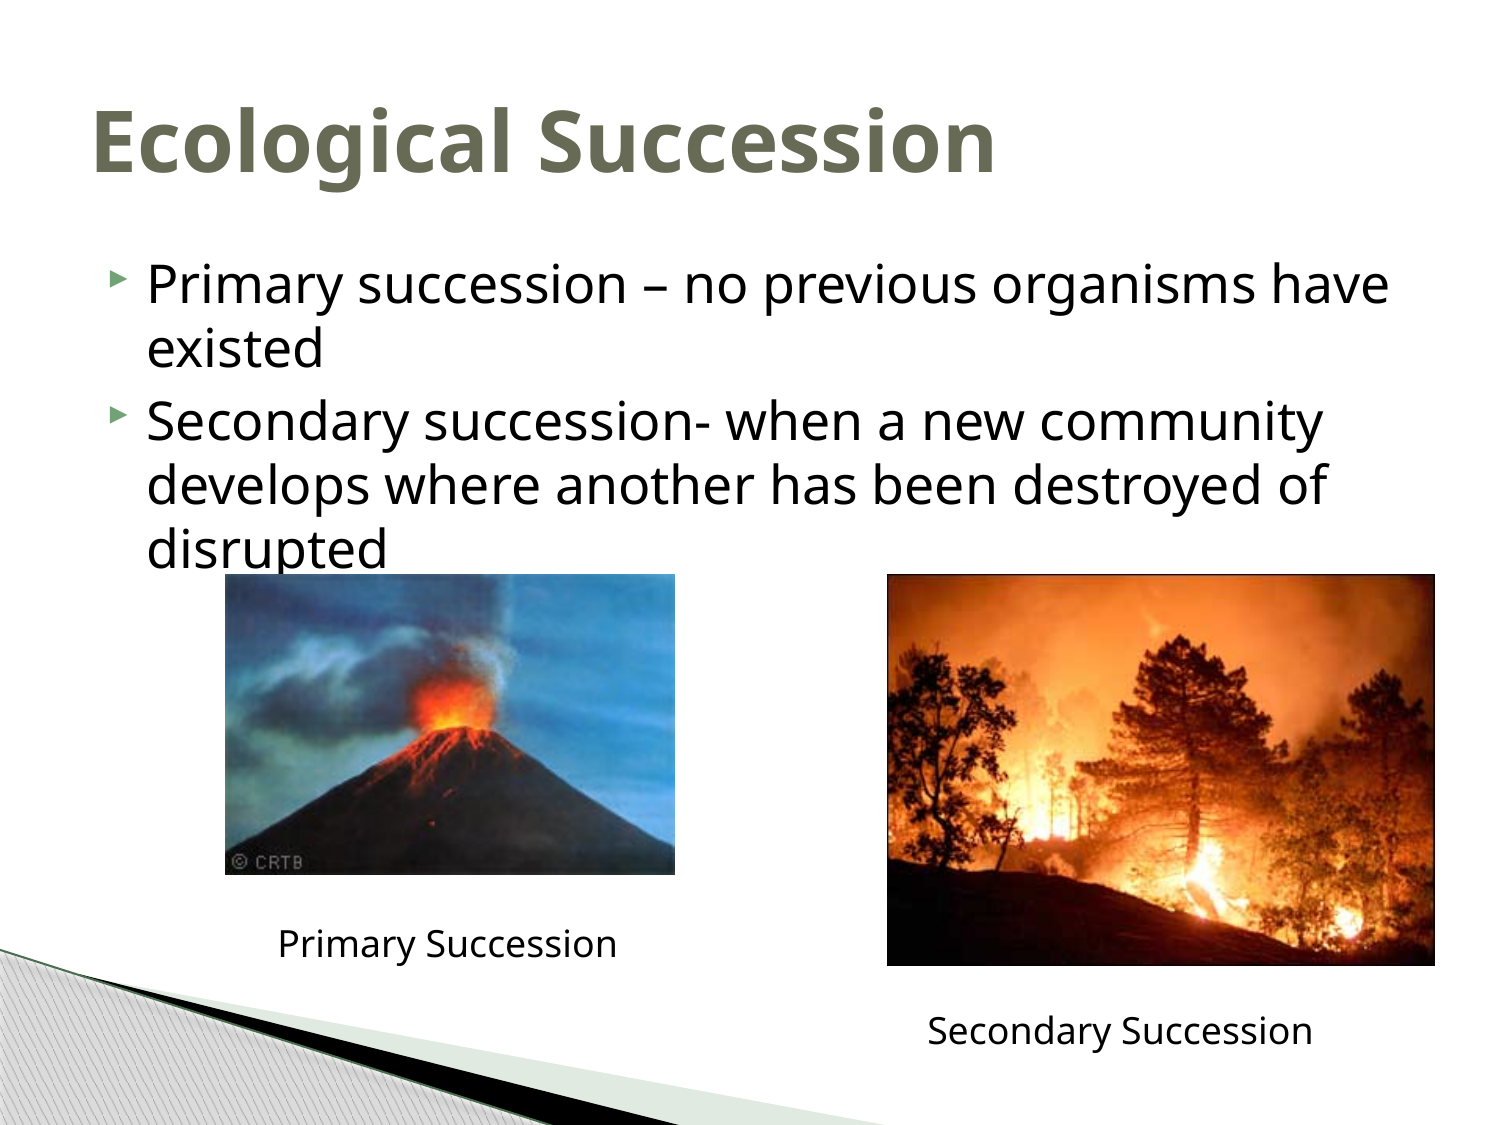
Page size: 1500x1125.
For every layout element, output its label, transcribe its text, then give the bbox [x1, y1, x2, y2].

picture [224, 574, 676, 876]
title Ecological Succession [75, 45, 1425, 233]
list Primary succession – no previous organisms have existed Secondary succession- when a new community develops where another has been destroyed of disrupted [75, 243, 1425, 588]
picture [887, 574, 1435, 966]
text_box Primary Succession [262, 912, 738, 973]
text_box Secondary Succession [912, 999, 1450, 1060]
